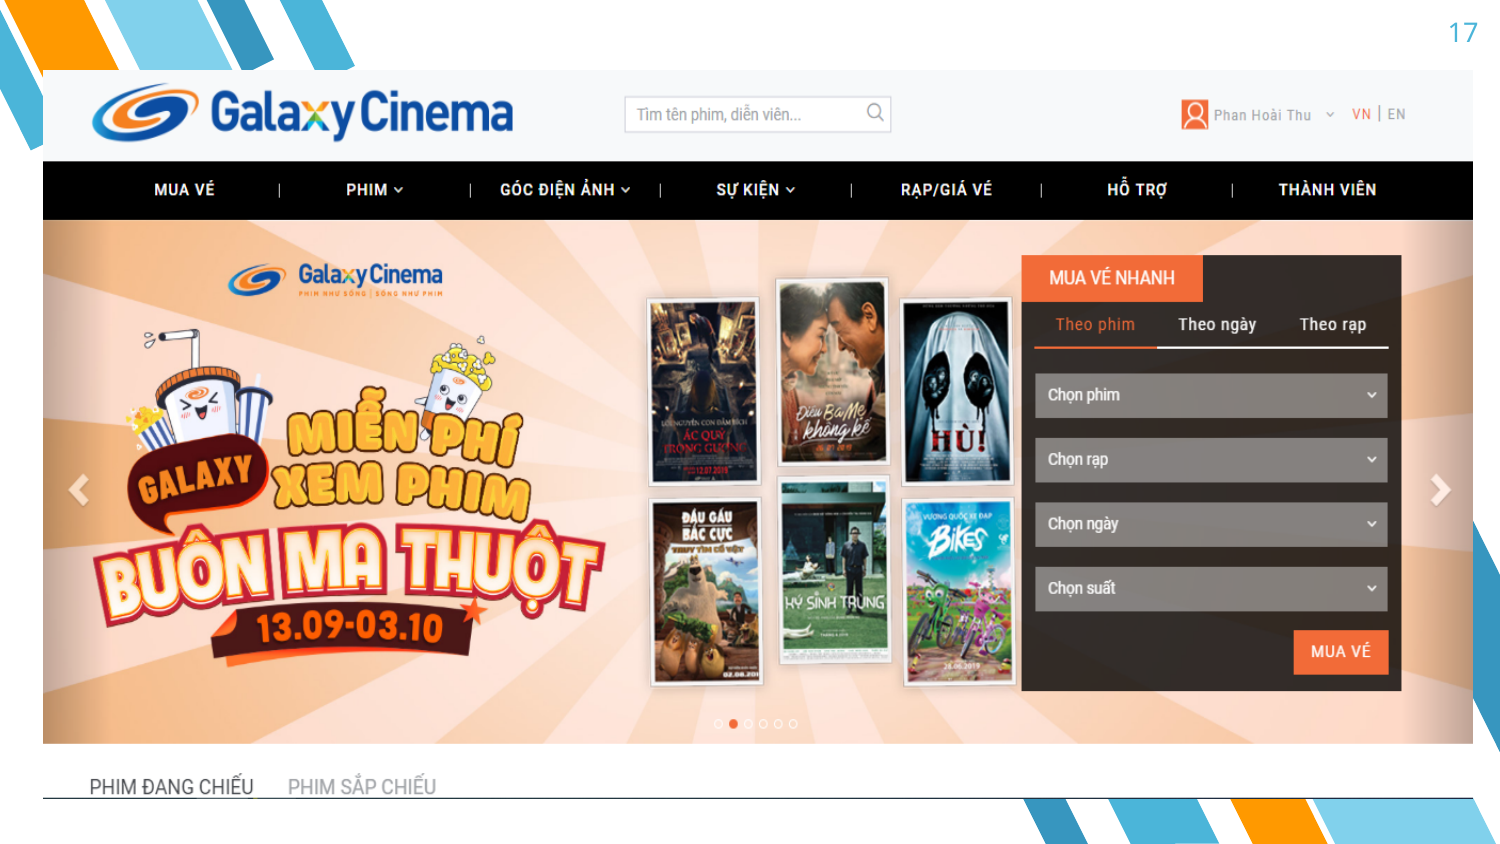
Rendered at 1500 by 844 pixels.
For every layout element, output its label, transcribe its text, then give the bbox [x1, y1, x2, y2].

picture [43, 70, 1473, 800]
slide_number 17 [1403, 0, 1494, 65]
